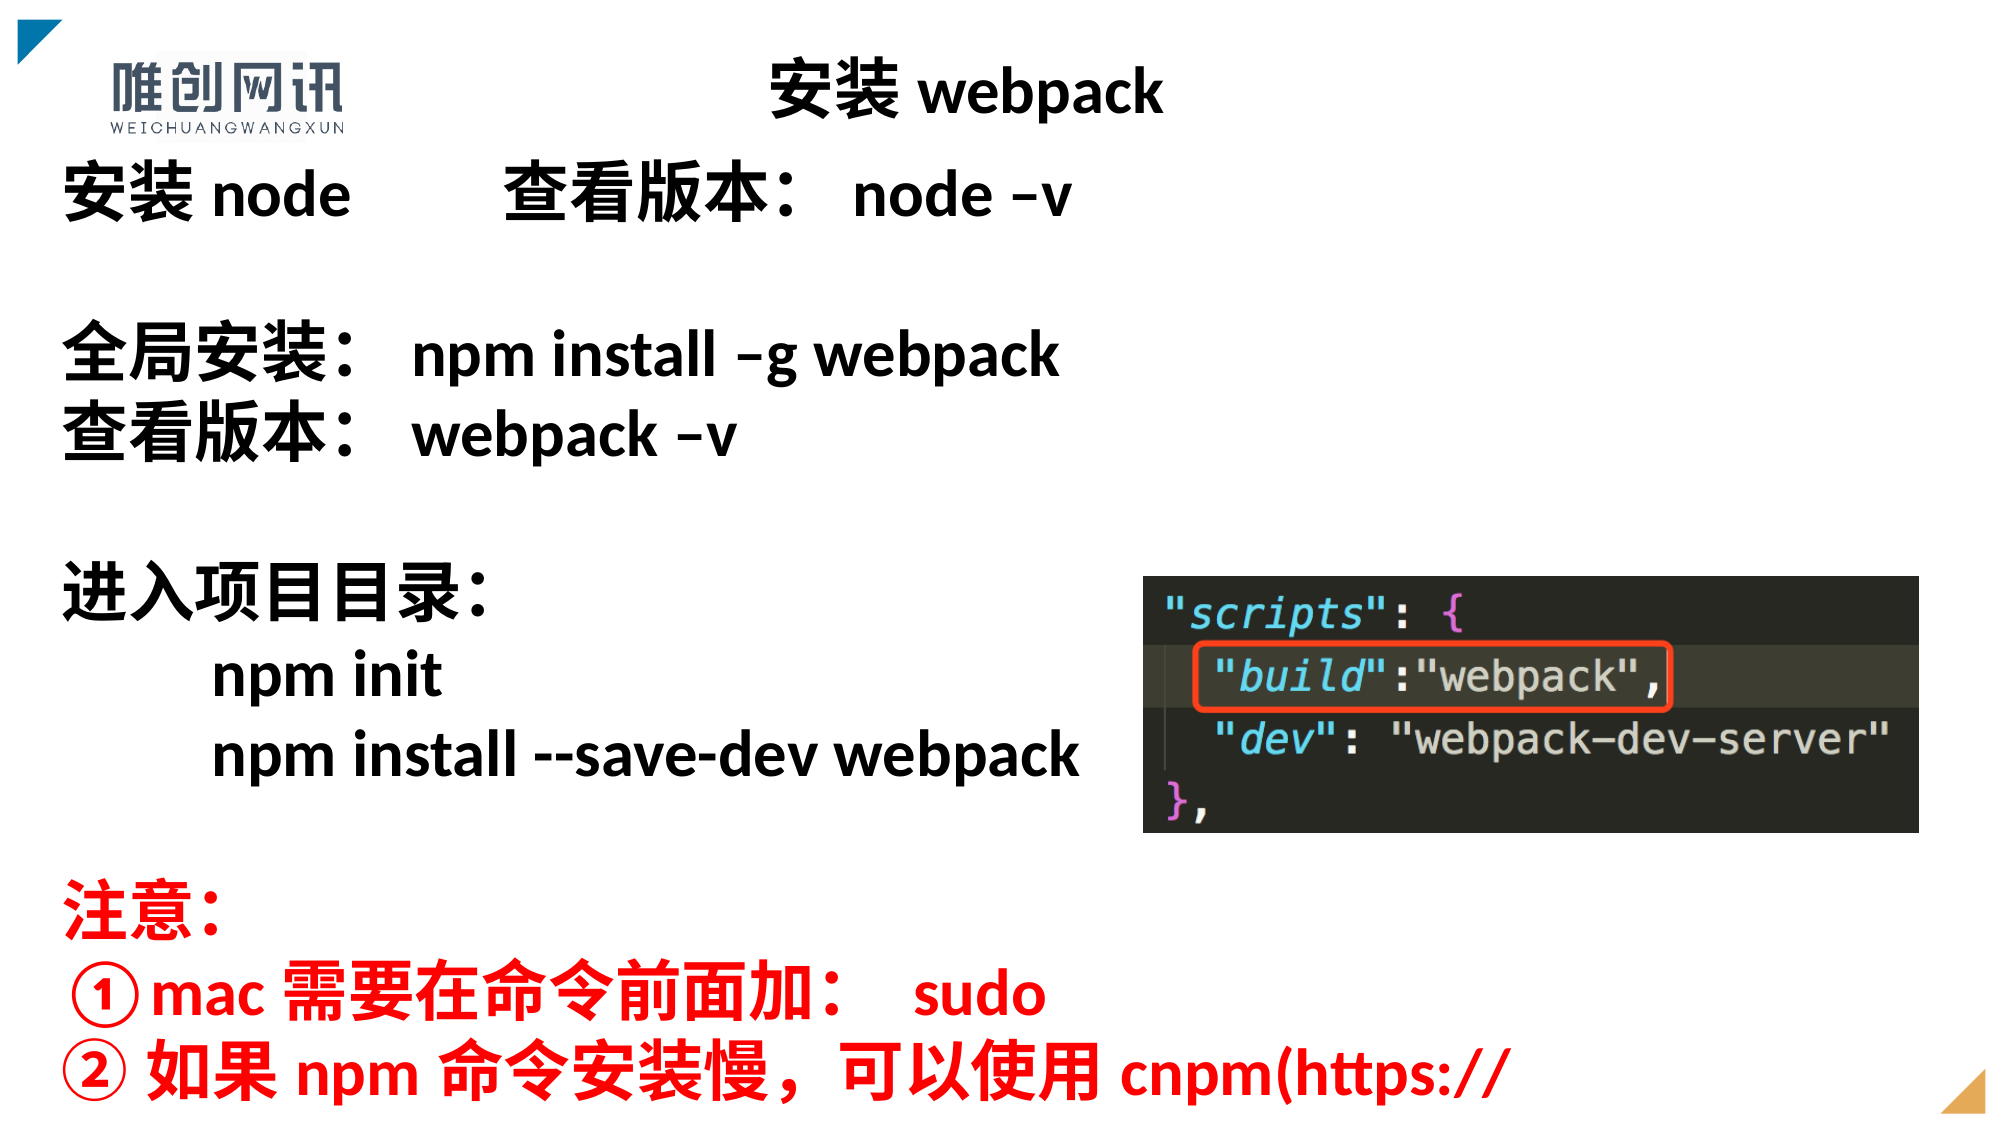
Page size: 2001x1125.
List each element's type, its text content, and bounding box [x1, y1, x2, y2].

picture [89, 51, 395, 143]
text_box [1958, 1068, 1986, 1114]
text_box [17, 19, 63, 65]
text_box 安装webpack [644, 39, 1288, 134]
text_box 安装node 查看版本：node –v 全局安装：npm install –g webpack 查看版本：webpack –v 进入项目目录： npm init npm install --save-dev webpack 注意： mac需要在命令前面加： sudo 如果npm命令安装慢，可以使用cnpm(https://npm.taobao.org/) [46, 142, 1958, 1125]
picture [1143, 576, 1919, 833]
